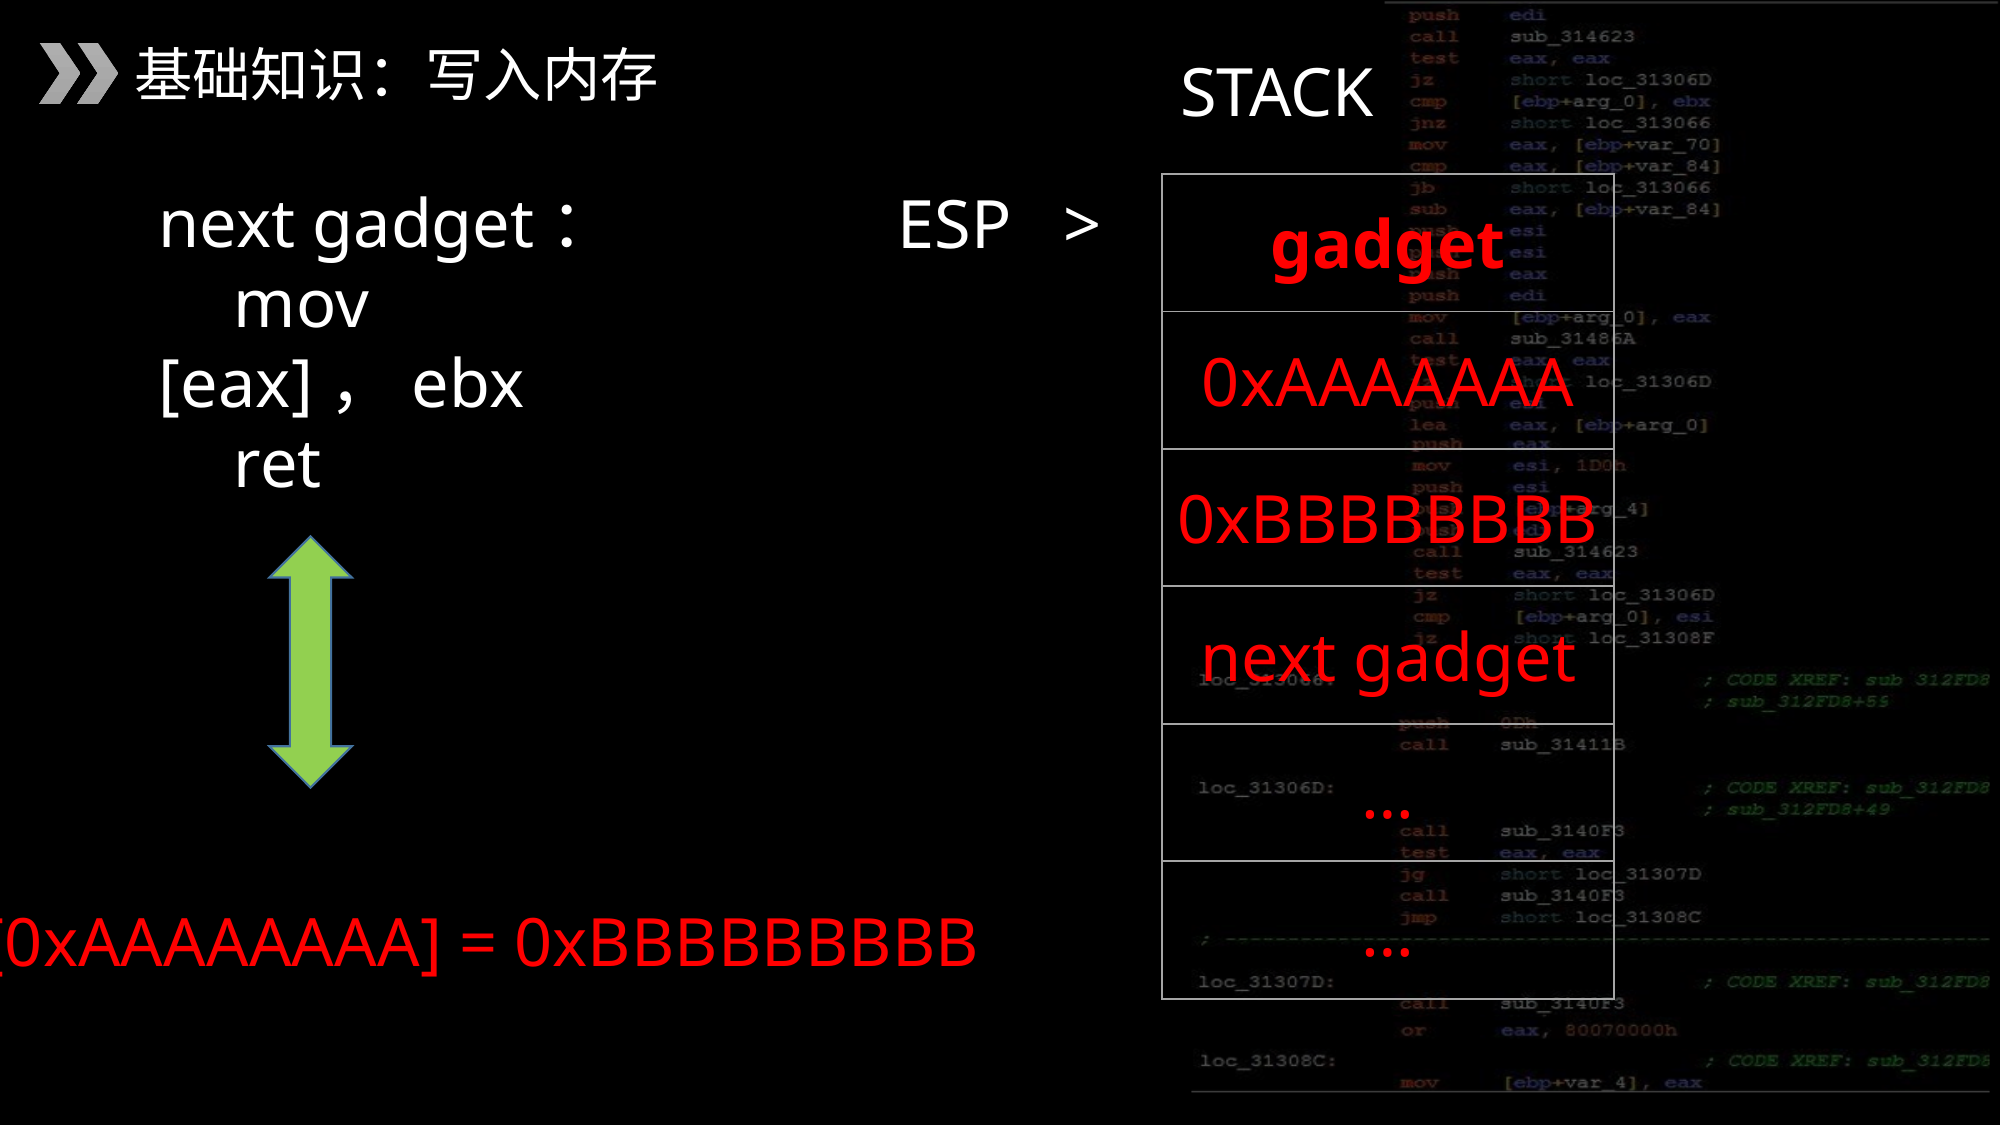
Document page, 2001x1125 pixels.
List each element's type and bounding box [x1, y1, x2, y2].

text_box [39, 42, 119, 104]
picture [0, 0, 2000, 1125]
